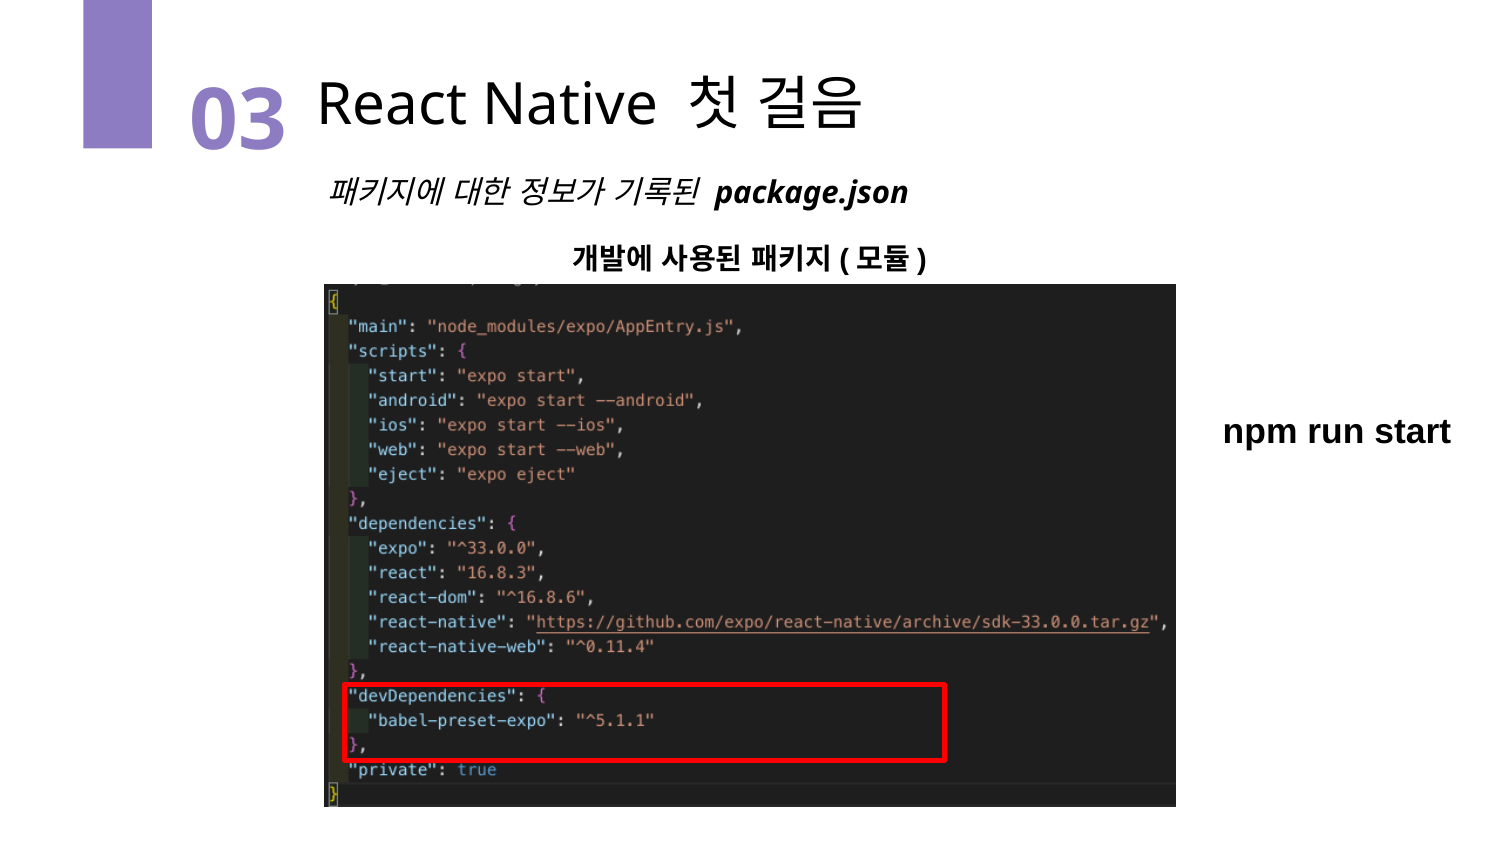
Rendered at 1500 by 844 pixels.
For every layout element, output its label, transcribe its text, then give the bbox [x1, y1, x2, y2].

text_box 패키지에 대한 정보가 기록된 package.json [316, 148, 1500, 211]
text_box npm run start [1206, 353, 1468, 507]
text_box [83, 0, 152, 149]
text_box 개발에 사용된 패키지(모듈) [456, 228, 1044, 266]
picture [324, 283, 1176, 807]
text_box React Native 첫 걸음 [305, 58, 1256, 162]
text_box 03 [154, 58, 299, 153]
